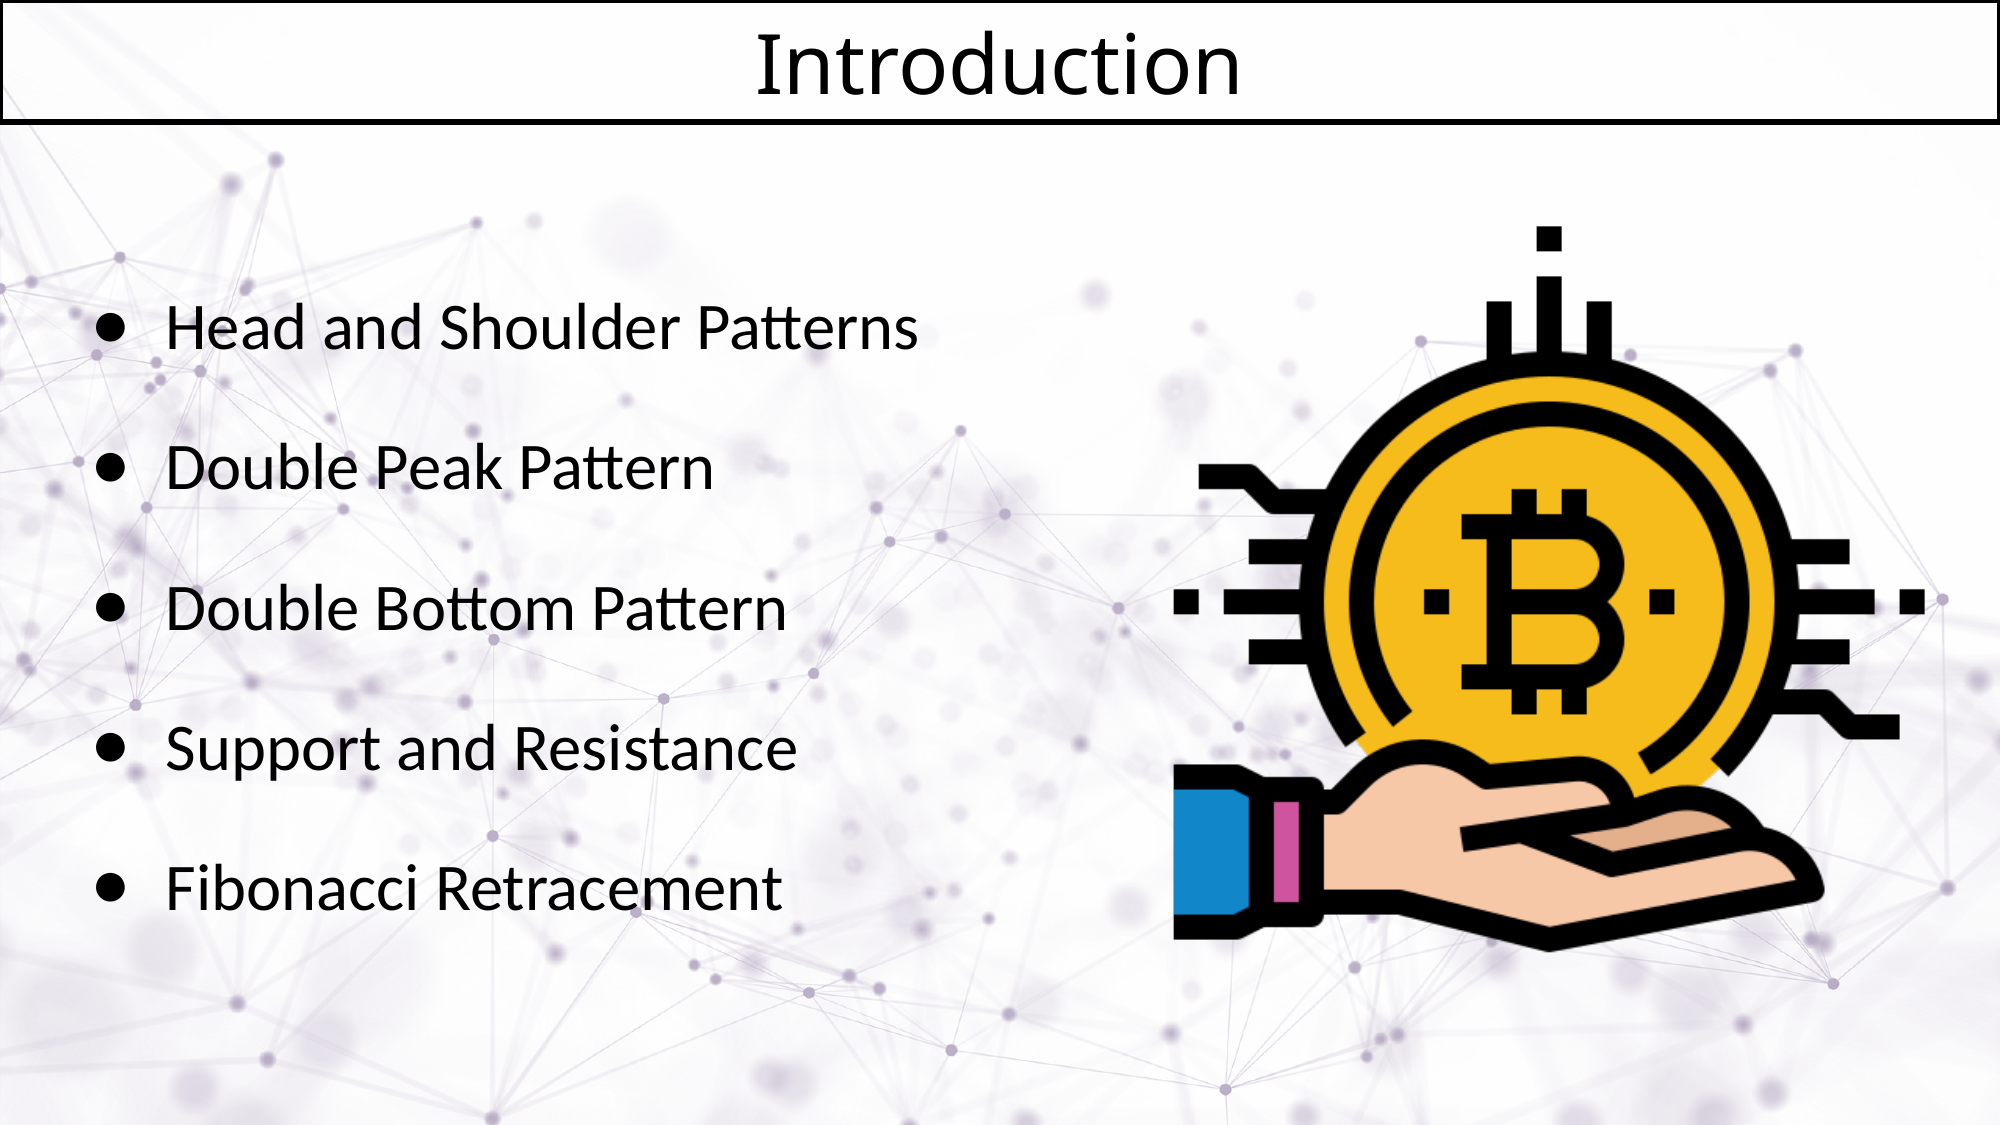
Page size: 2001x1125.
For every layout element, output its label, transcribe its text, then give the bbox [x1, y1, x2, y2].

list Head and Shoulder Patterns Double Peak Pattern Double Bottom Pattern Support and Resistance Fibonacci Retracement [75, 215, 1150, 1037]
title Introduction [0, 0, 2000, 123]
picture [1149, 189, 1950, 990]
